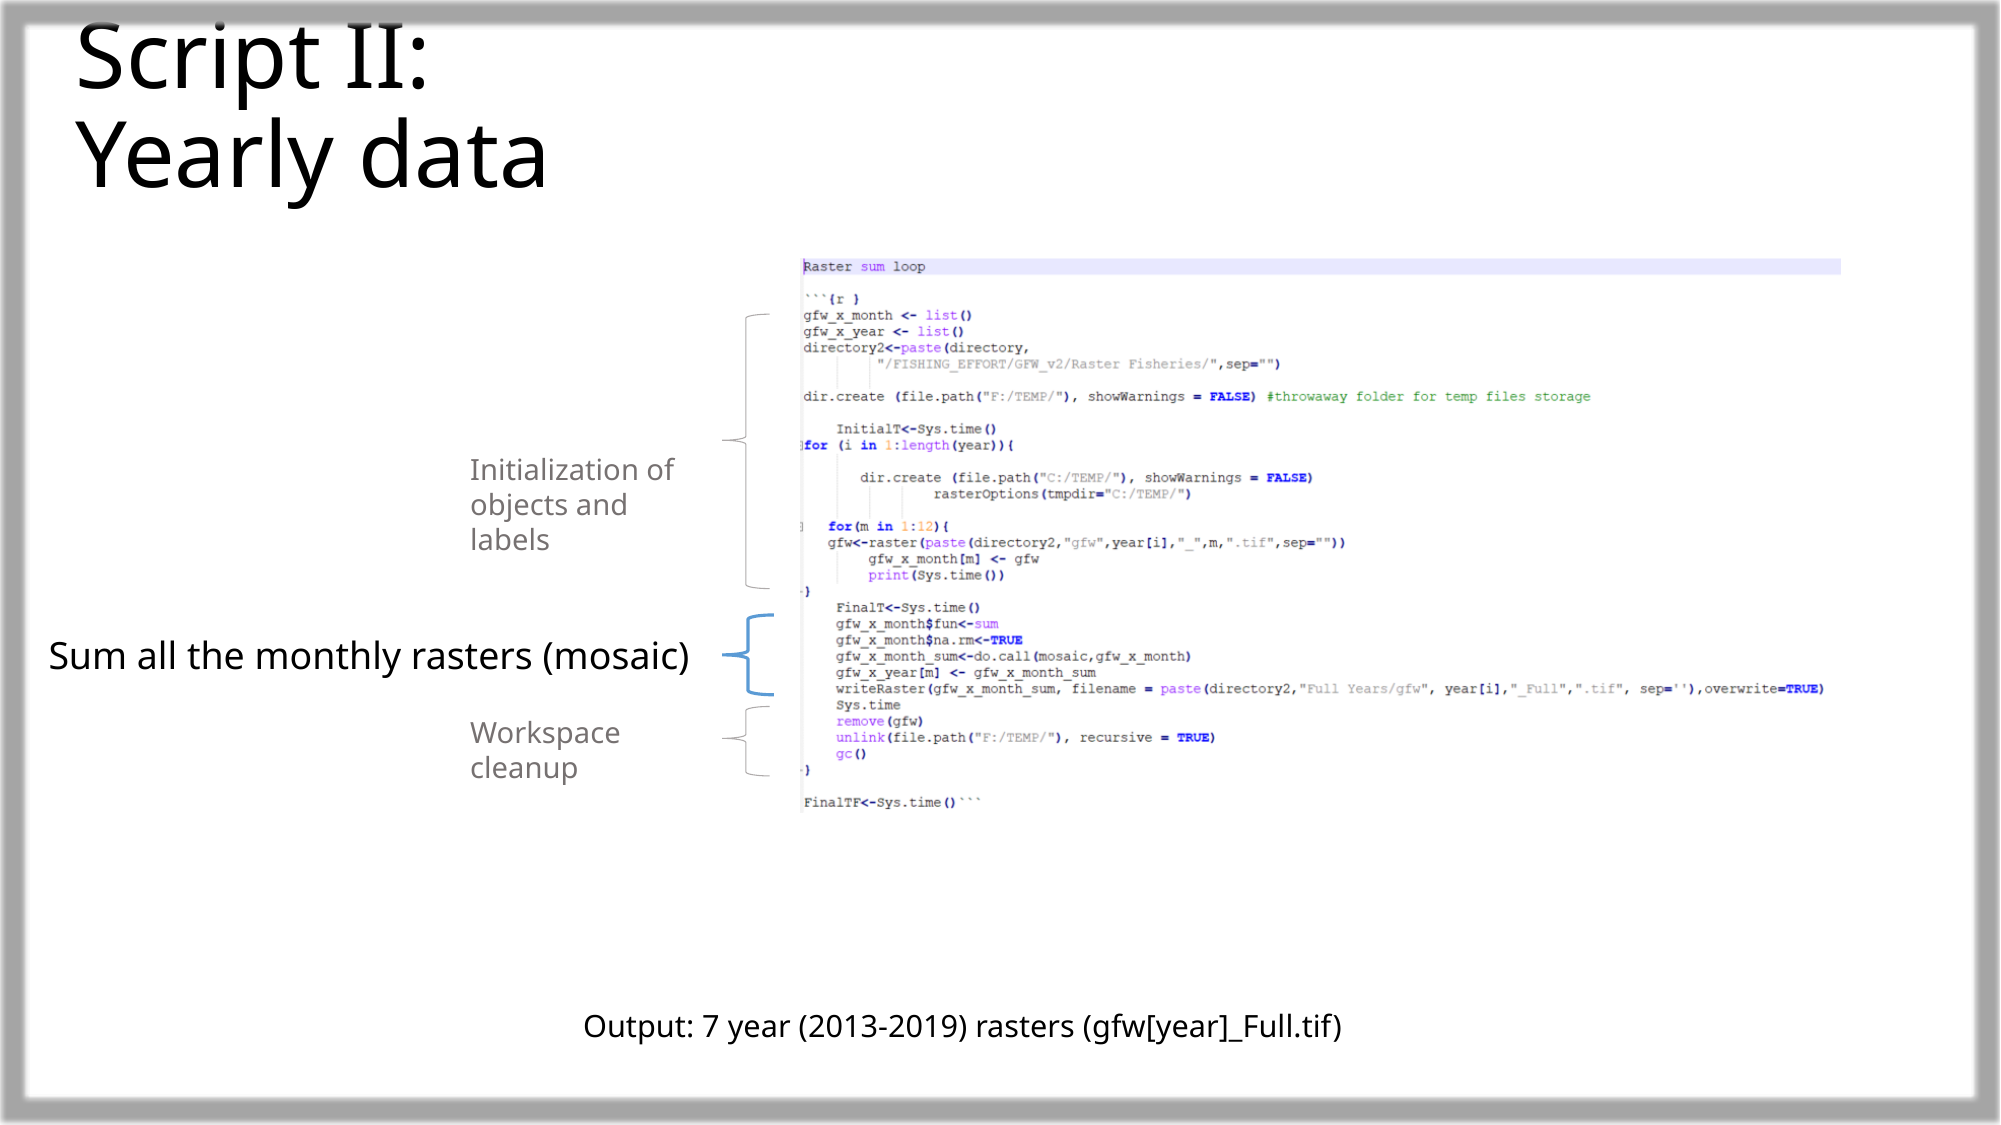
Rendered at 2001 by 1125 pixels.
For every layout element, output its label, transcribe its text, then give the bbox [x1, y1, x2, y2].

text_box [722, 313, 770, 590]
text_box Initialization of objects and labels [455, 443, 728, 564]
title Script II: Yearly data [60, 28, 723, 218]
text_box Output: 7 year (2013-2019) rasters (gfw[year]_Full.tif) [568, 1003, 1413, 1075]
text_box [6, 6, 1995, 1117]
text_box [722, 614, 774, 696]
text_box [730, 705, 770, 777]
text_box Workspace cleanup [455, 707, 730, 792]
text_box Sum all the monthly rasters (mosaic) [33, 624, 706, 685]
picture [800, 258, 1841, 813]
